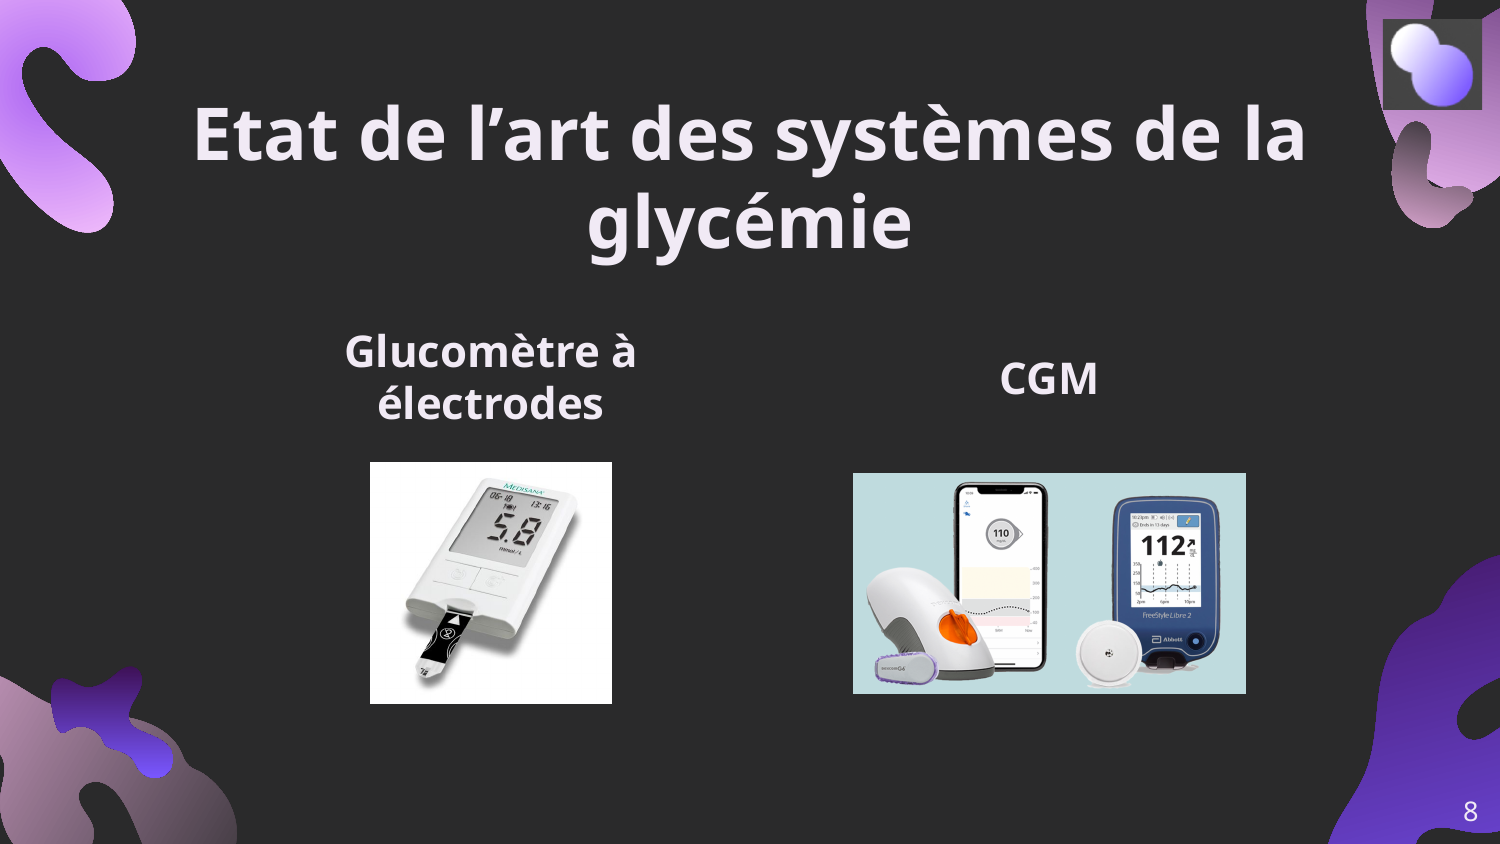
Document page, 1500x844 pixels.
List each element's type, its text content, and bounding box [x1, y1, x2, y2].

title Etat de l’art des systèmes de la glycémie [118, 72, 1382, 167]
picture [370, 462, 612, 705]
slide_number ‹#› [1403, 779, 1494, 844]
subtitle CGM [838, 347, 1261, 419]
subtitle Glucomètre à électrodes [279, 322, 703, 444]
picture [1382, 19, 1483, 110]
picture [853, 472, 1246, 694]
